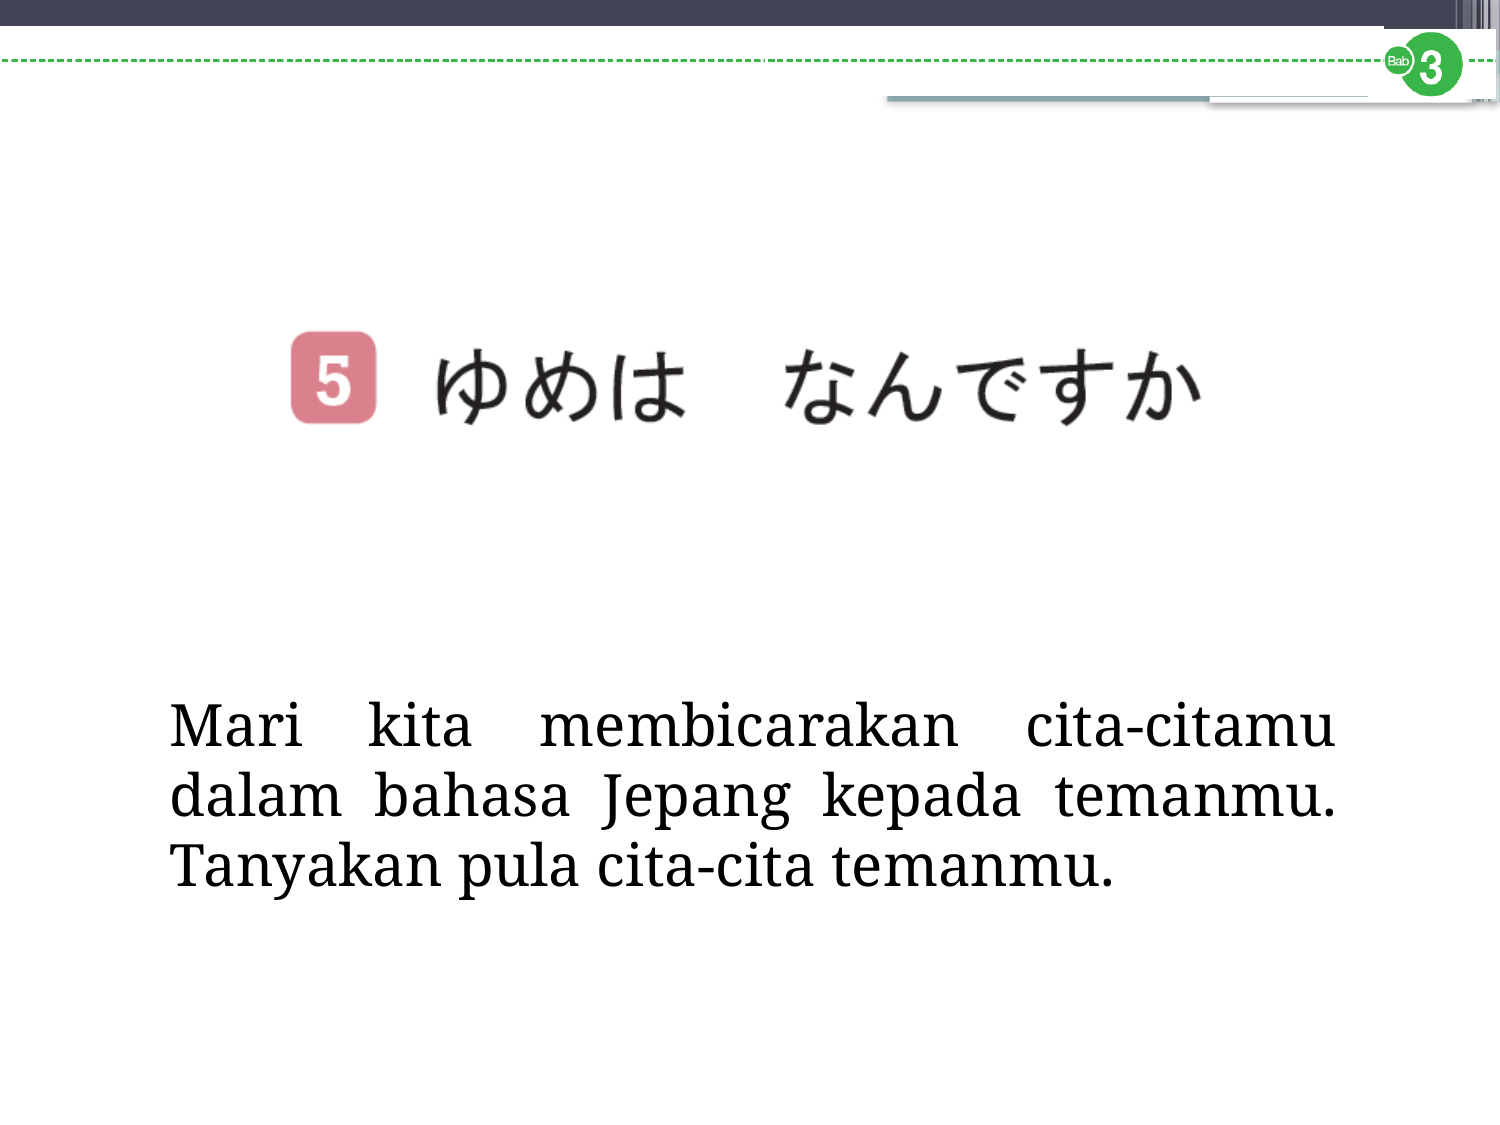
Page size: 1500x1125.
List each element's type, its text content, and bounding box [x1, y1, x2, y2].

list Mari kita membicarakan cita-citamu dalam bahasa Jepang kepada temanmu. Tanyakan pula cita-cita temanmu. [147, 692, 1353, 894]
picture [285, 325, 1211, 436]
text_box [0, 26, 1497, 99]
